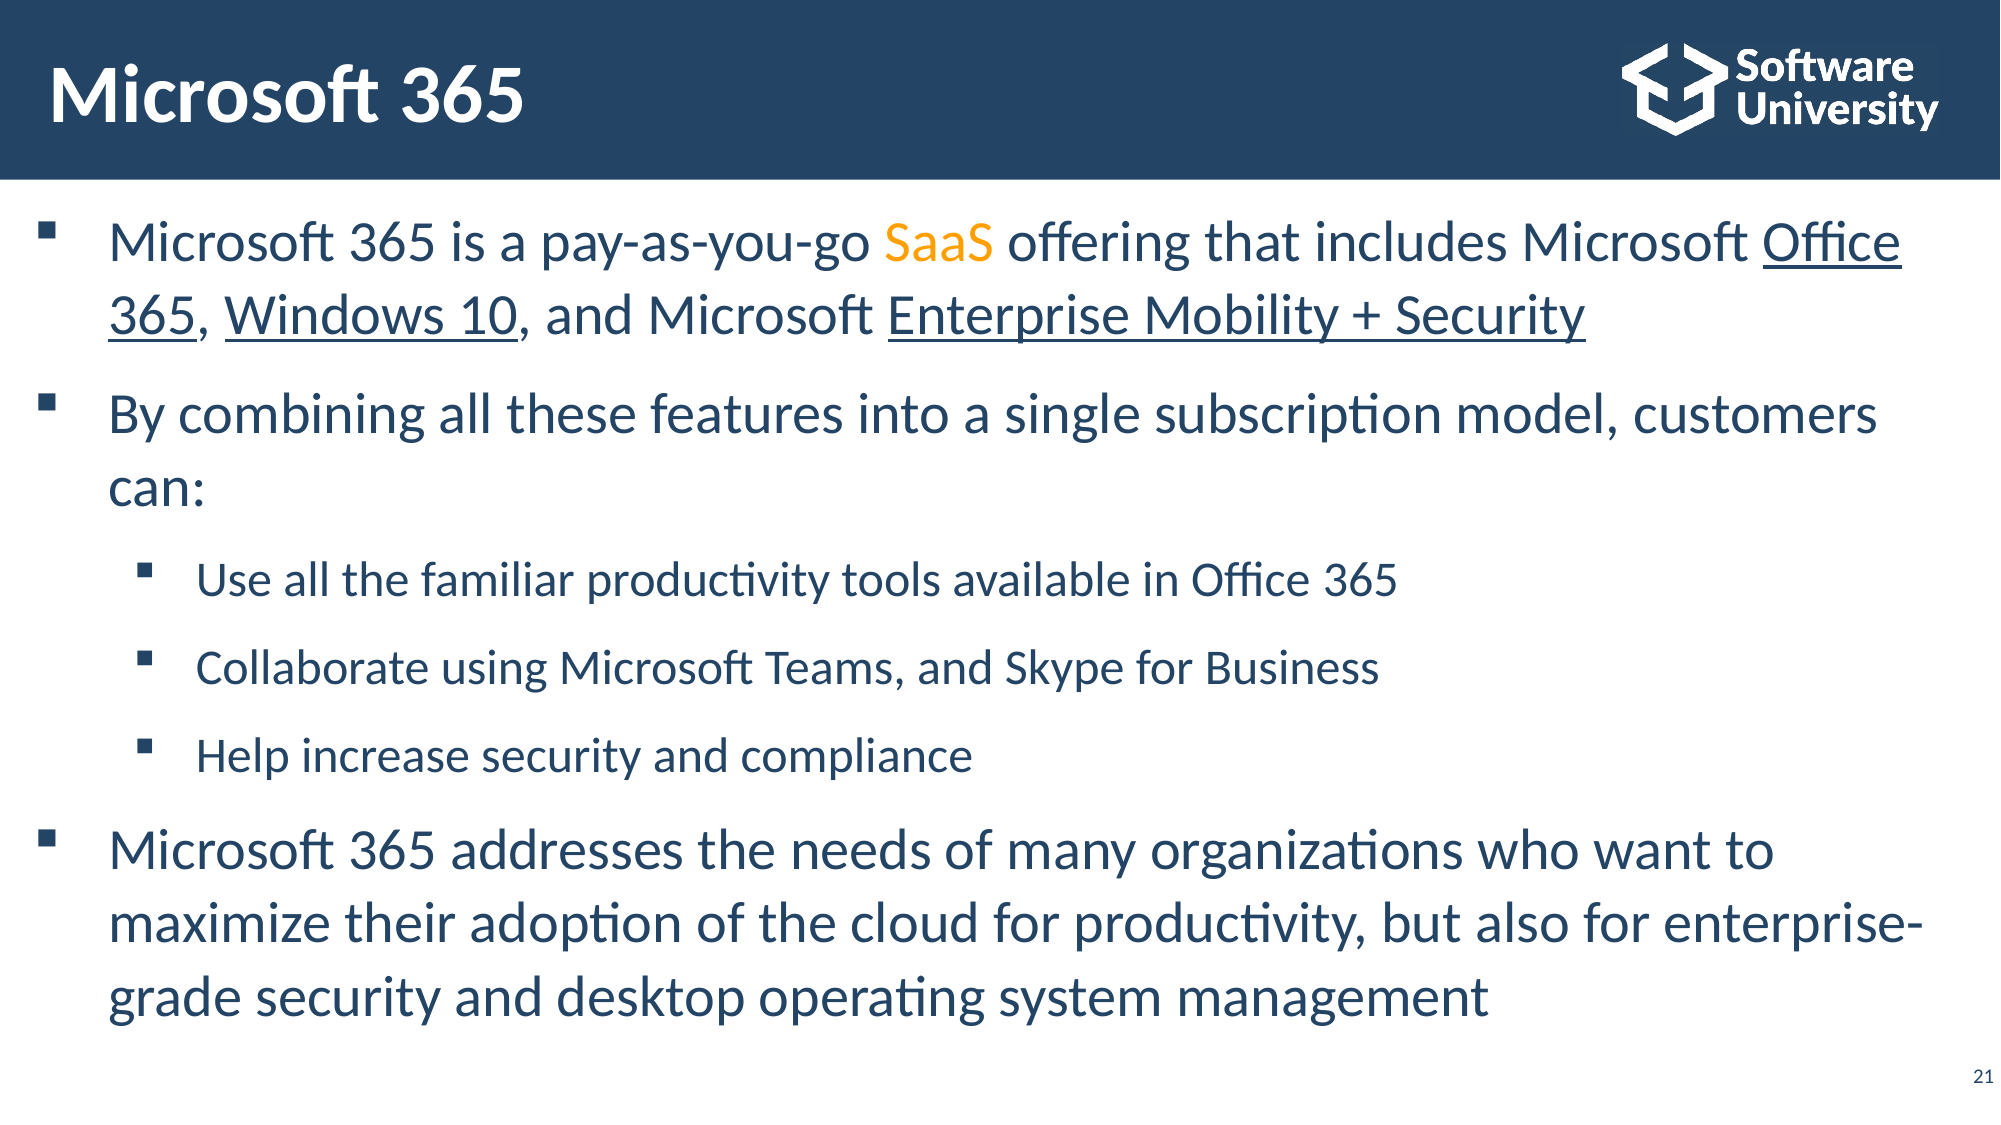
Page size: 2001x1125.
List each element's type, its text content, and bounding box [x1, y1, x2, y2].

slide_number 21 [1929, 1049, 2000, 1100]
list Microsoft 365 is a pay-as-you-go SaaS offering that includes Microsoft Office 365, Windows 10, and Microsoft Enterprise Mobility + Security By combining all these features into a single subscription model, customers can: Use all the familiar productivity tools available in Office 365 Collaborate using Microsoft Teams, and Skype for Business Help increase security and compliance Microsoft 365 addresses the needs of many organizations who want to maximize their adoption of the cloud for productivity, but also for enterprise-grade security and desktop operating system management [15, 193, 1972, 1075]
picture [1622, 43, 1939, 136]
title Microsoft 365 [31, 16, 1591, 162]
